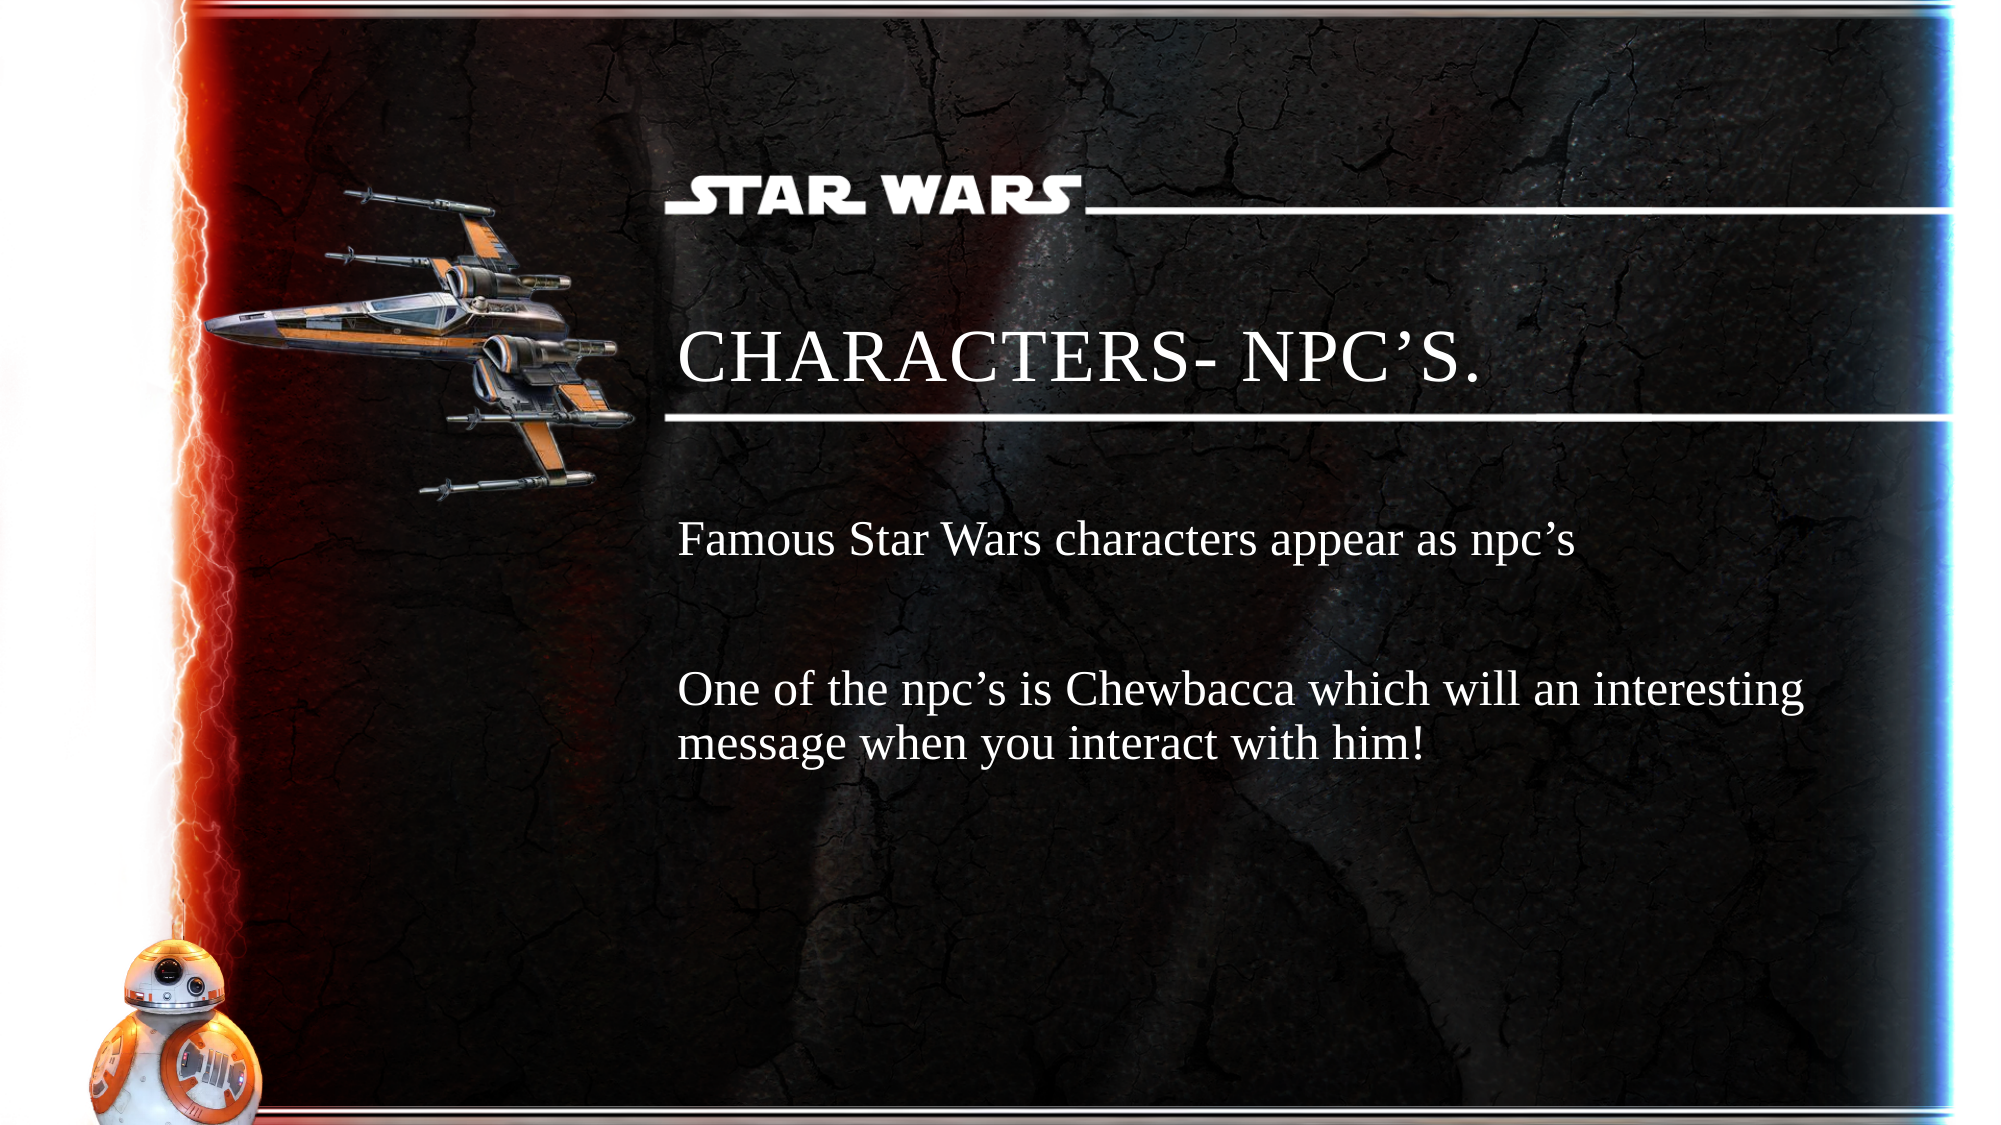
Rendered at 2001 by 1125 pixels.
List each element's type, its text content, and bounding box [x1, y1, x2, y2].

title Characters- NPC’s. [662, 209, 1942, 406]
picture [0, 0, 2001, 1125]
subtitle Famous Star Wars characters appear as npc’s One of the npc’s is Chewbacca which will an interesting message when you interact with him! [662, 424, 1942, 1125]
